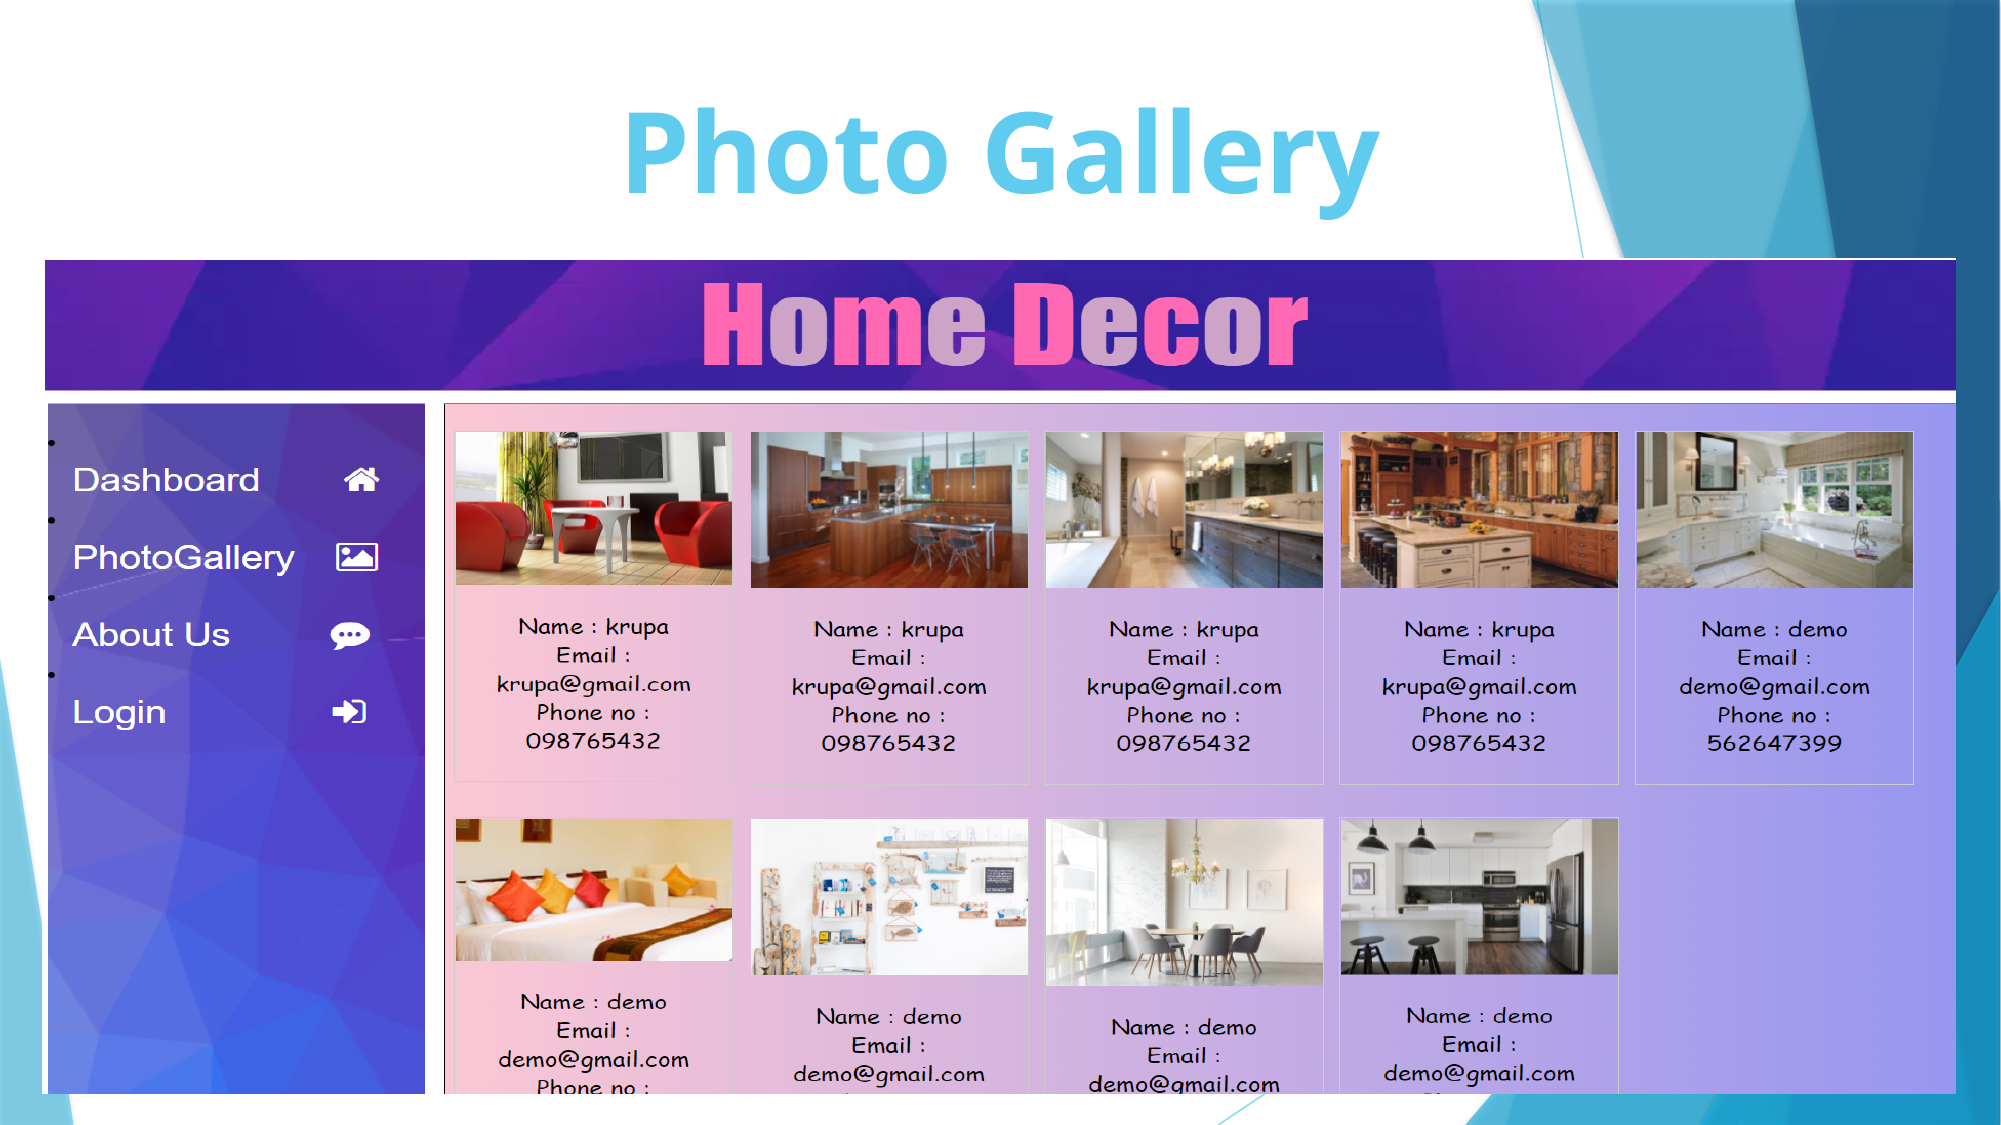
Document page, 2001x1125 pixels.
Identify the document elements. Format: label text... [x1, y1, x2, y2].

title Photo Gallery [212, 38, 1788, 255]
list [41, 257, 1957, 1094]
